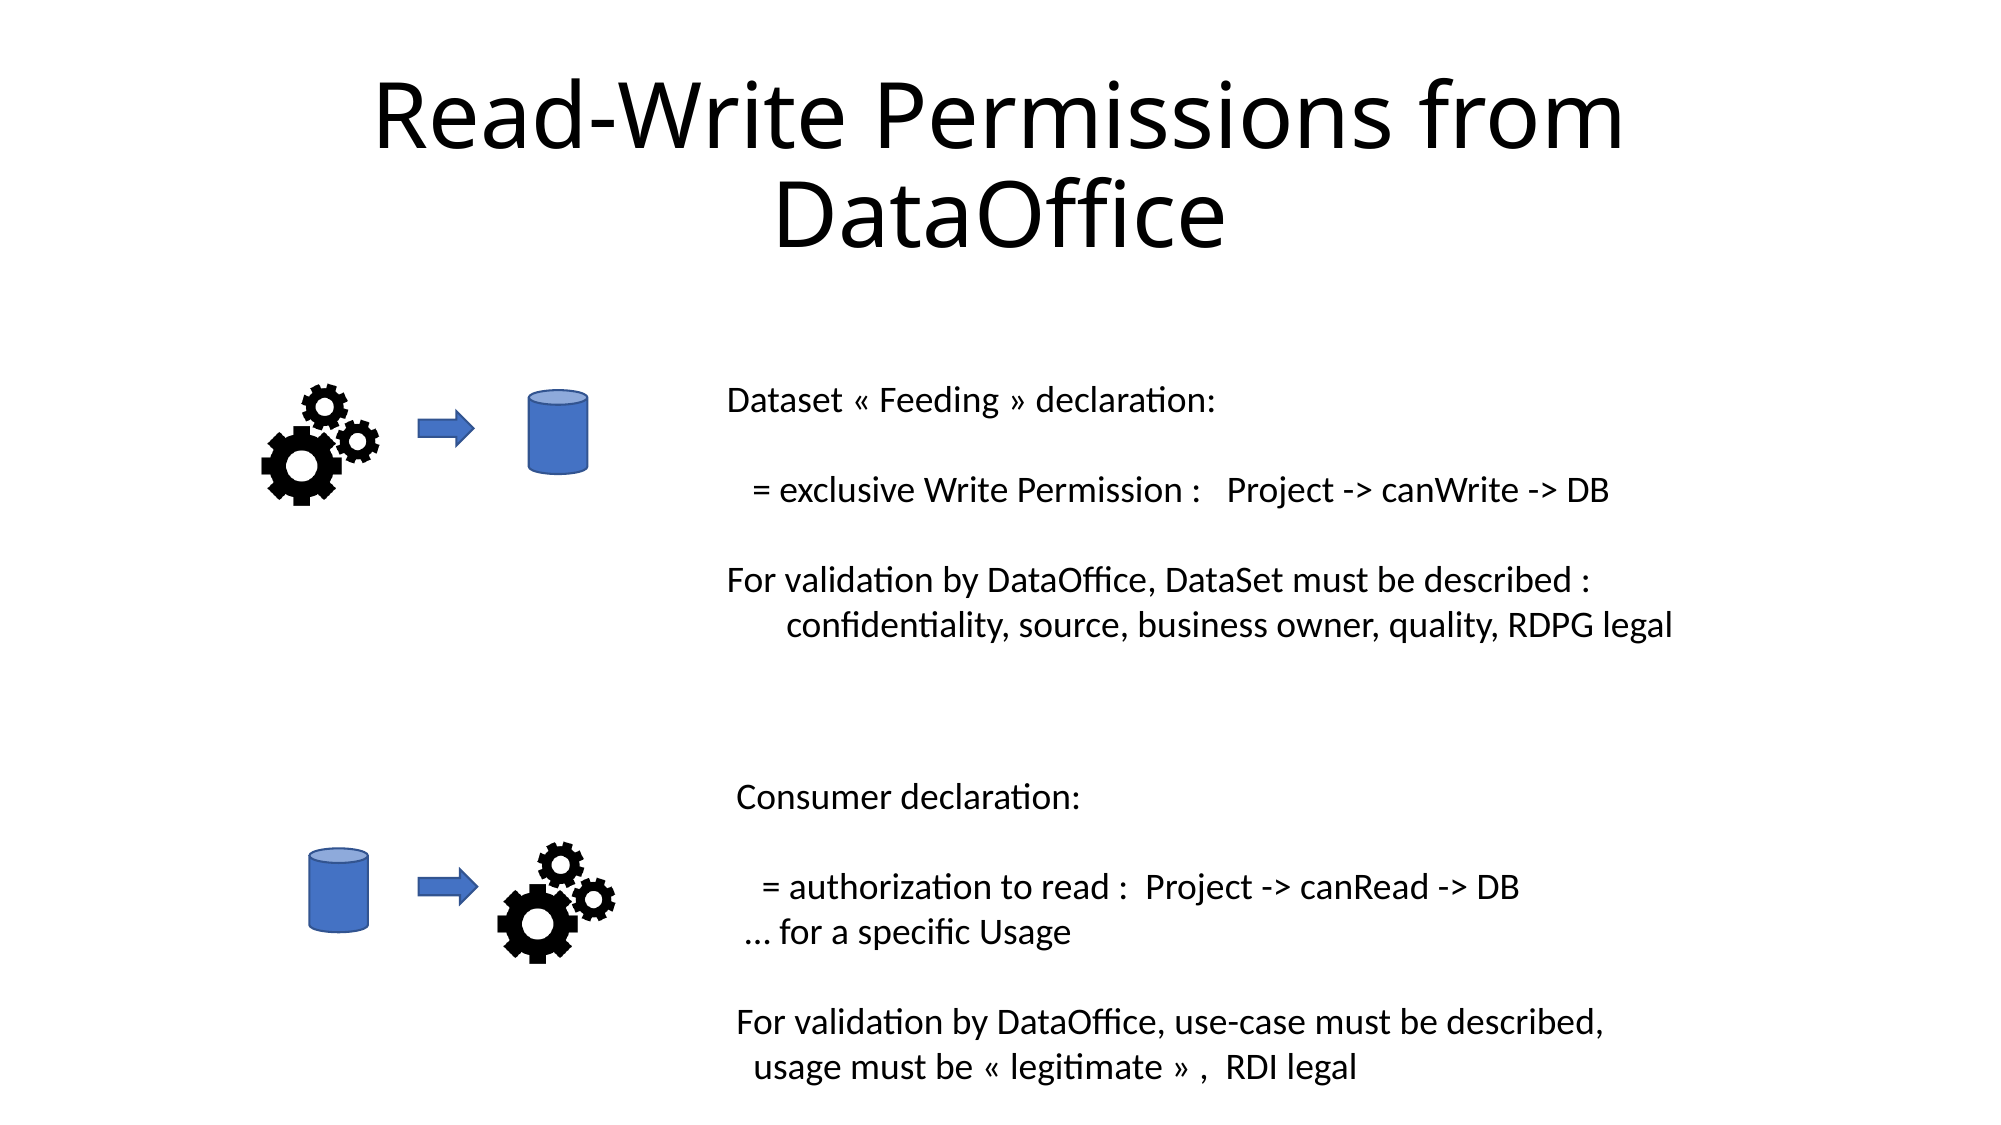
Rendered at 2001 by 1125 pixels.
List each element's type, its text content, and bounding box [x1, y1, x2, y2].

text_box [527, 389, 589, 476]
picture [489, 835, 624, 970]
text_box [417, 408, 476, 449]
text_box Consumer declaration: = authorization to read : Project -> canRead -> DB … for a specific Usage For validation by DataOffice, use-case must be described, usage must be « legitimate » , RDI legal [721, 764, 1629, 1095]
text_box [308, 847, 369, 934]
text_box Dataset « Feeding » declaration: = exclusive Write Permission : Project -> canWrite -> DB For validation by DataOffice, DataSet must be described : confidentiality, source, business owner, quality, RDPG legal [712, 367, 1690, 653]
picture [253, 377, 388, 512]
title Read-Write Permissions from DataOffice [137, 59, 1863, 278]
text_box [417, 866, 479, 907]
